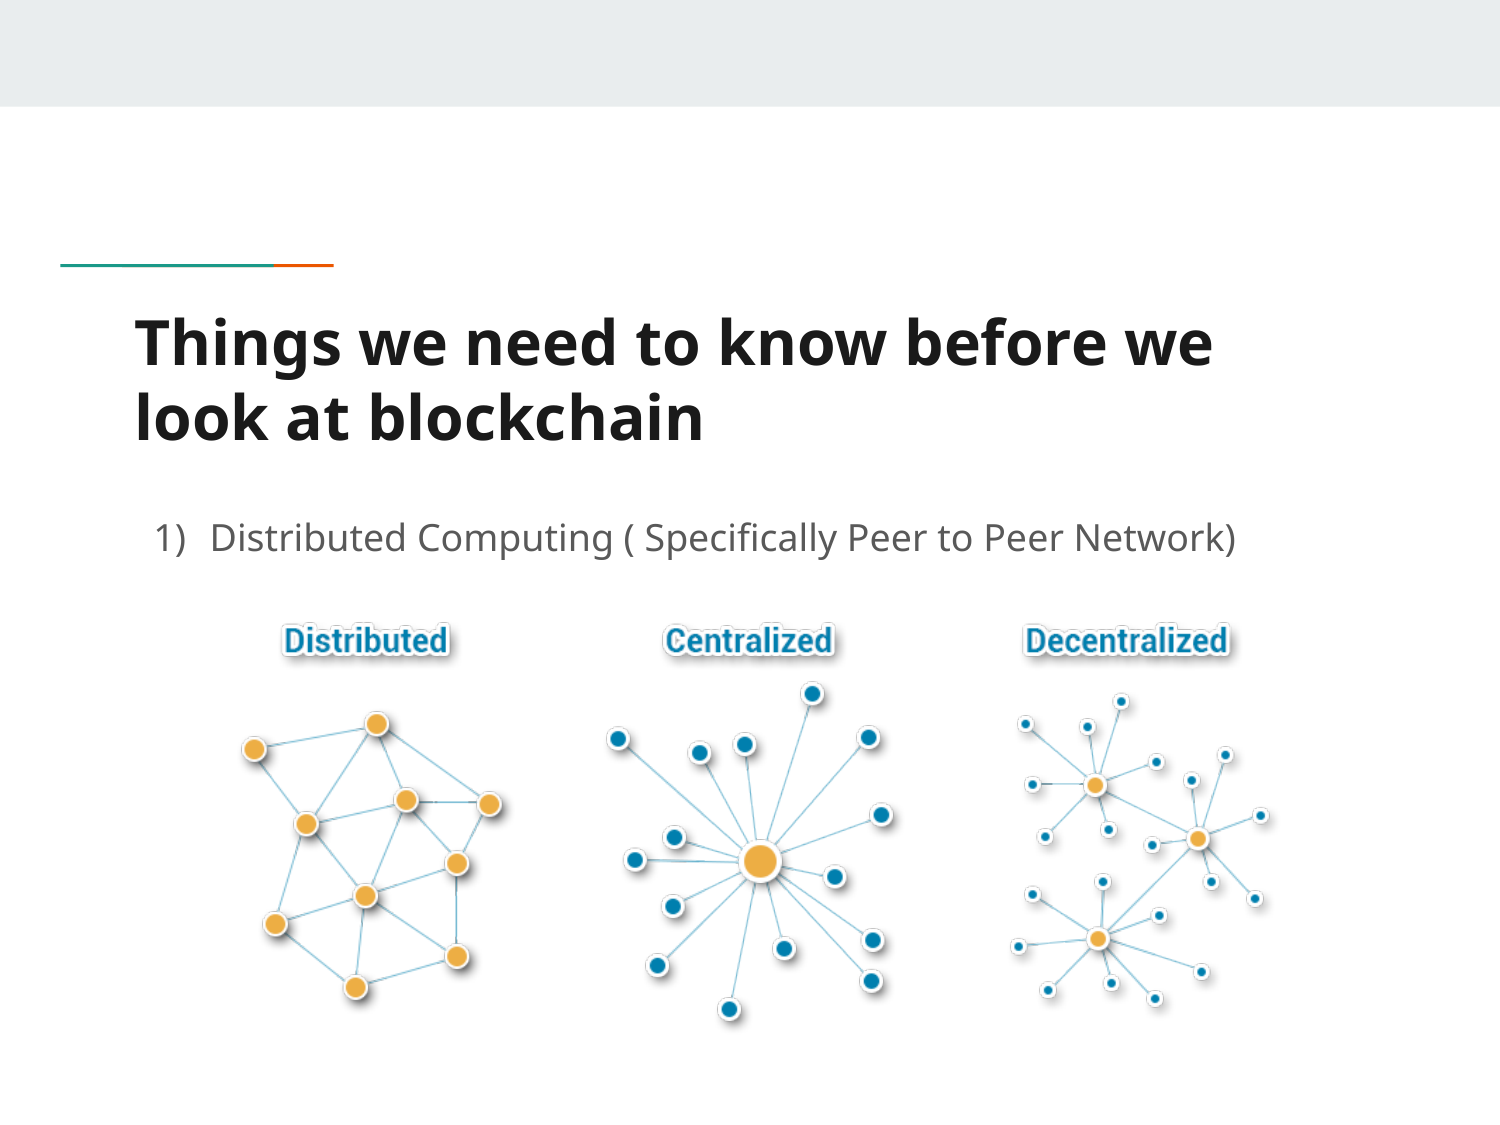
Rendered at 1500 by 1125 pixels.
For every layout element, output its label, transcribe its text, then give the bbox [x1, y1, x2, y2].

list Distributed Computing ( Specifically Peer to Peer Network) [119, 492, 1436, 583]
picture [186, 582, 1313, 1076]
title Things we need to know before we look at blockchain [119, 288, 1381, 406]
